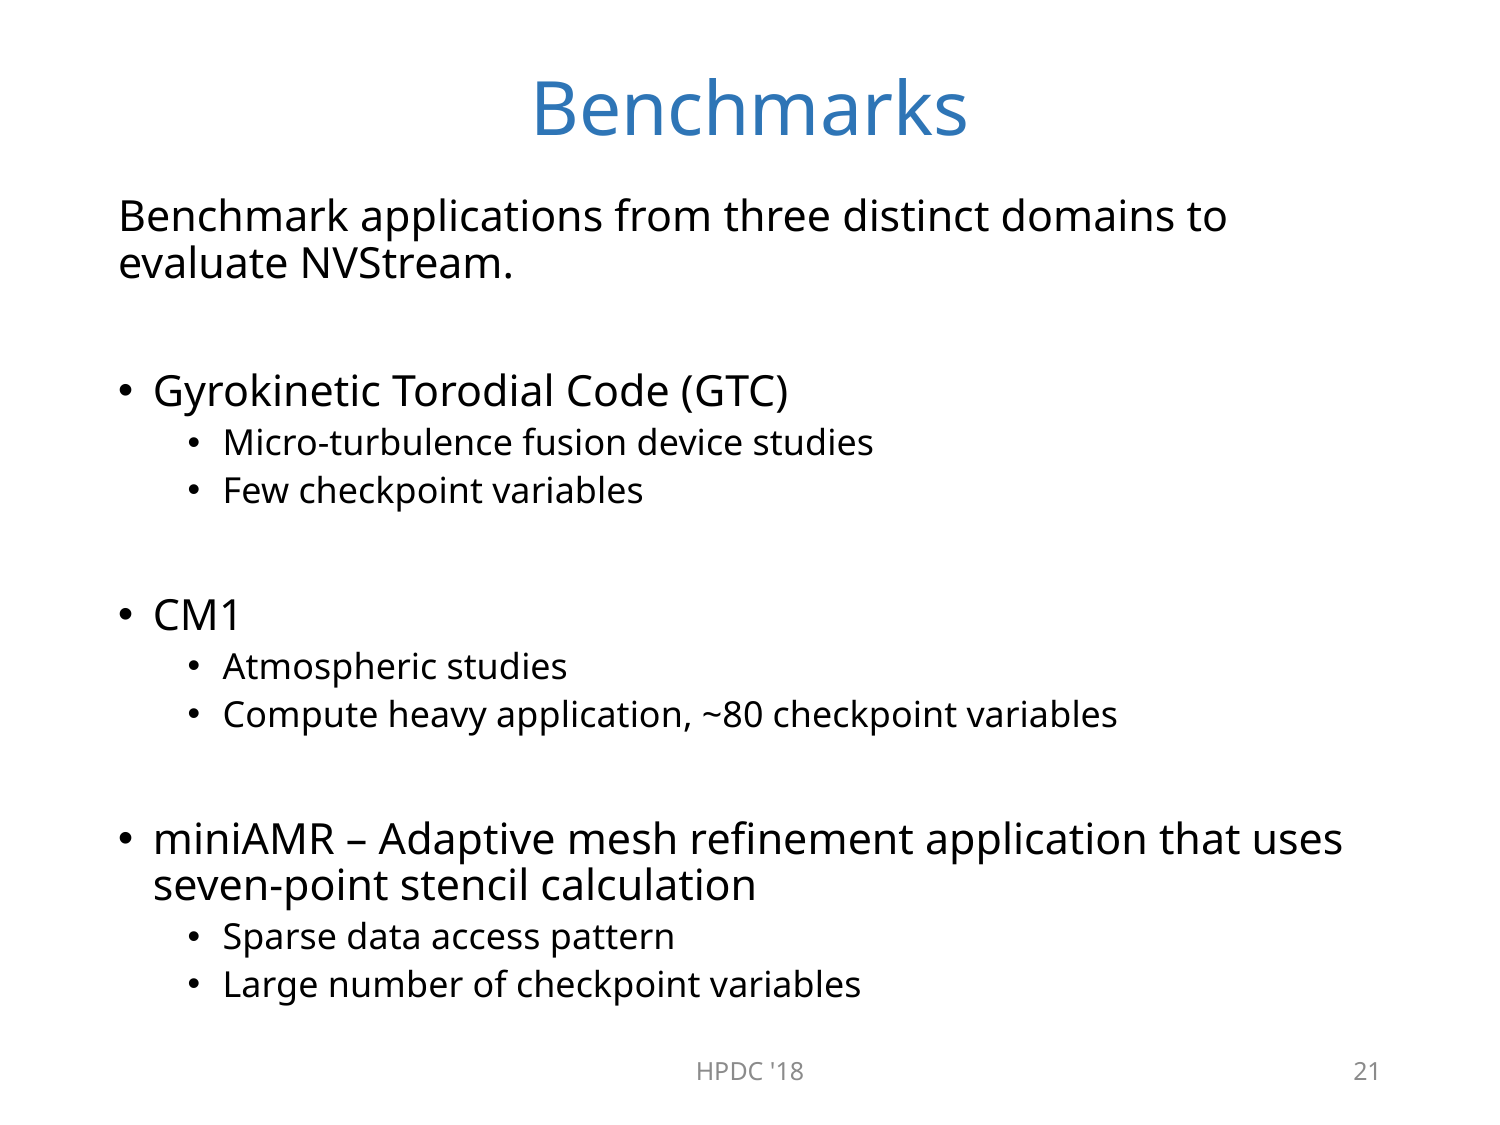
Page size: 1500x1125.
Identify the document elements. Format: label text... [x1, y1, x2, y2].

footer HPDC '18 [496, 1042, 1004, 1103]
slide_number 21 [1059, 1042, 1397, 1103]
title Benchmarks [103, 59, 1397, 162]
list Benchmark applications from three distinct domains to evaluate NVStream. Gyrokinetic Torodial Code (GTC) Micro-turbulence fusion device studies Few checkpoint variables CM1 Atmospheric studies Compute heavy application, ~80 checkpoint variables miniAMR – Adaptive mesh refinement application that uses seven-point stencil calculation Sparse data access pattern Large number of checkpoint variables [103, 187, 1397, 1014]
